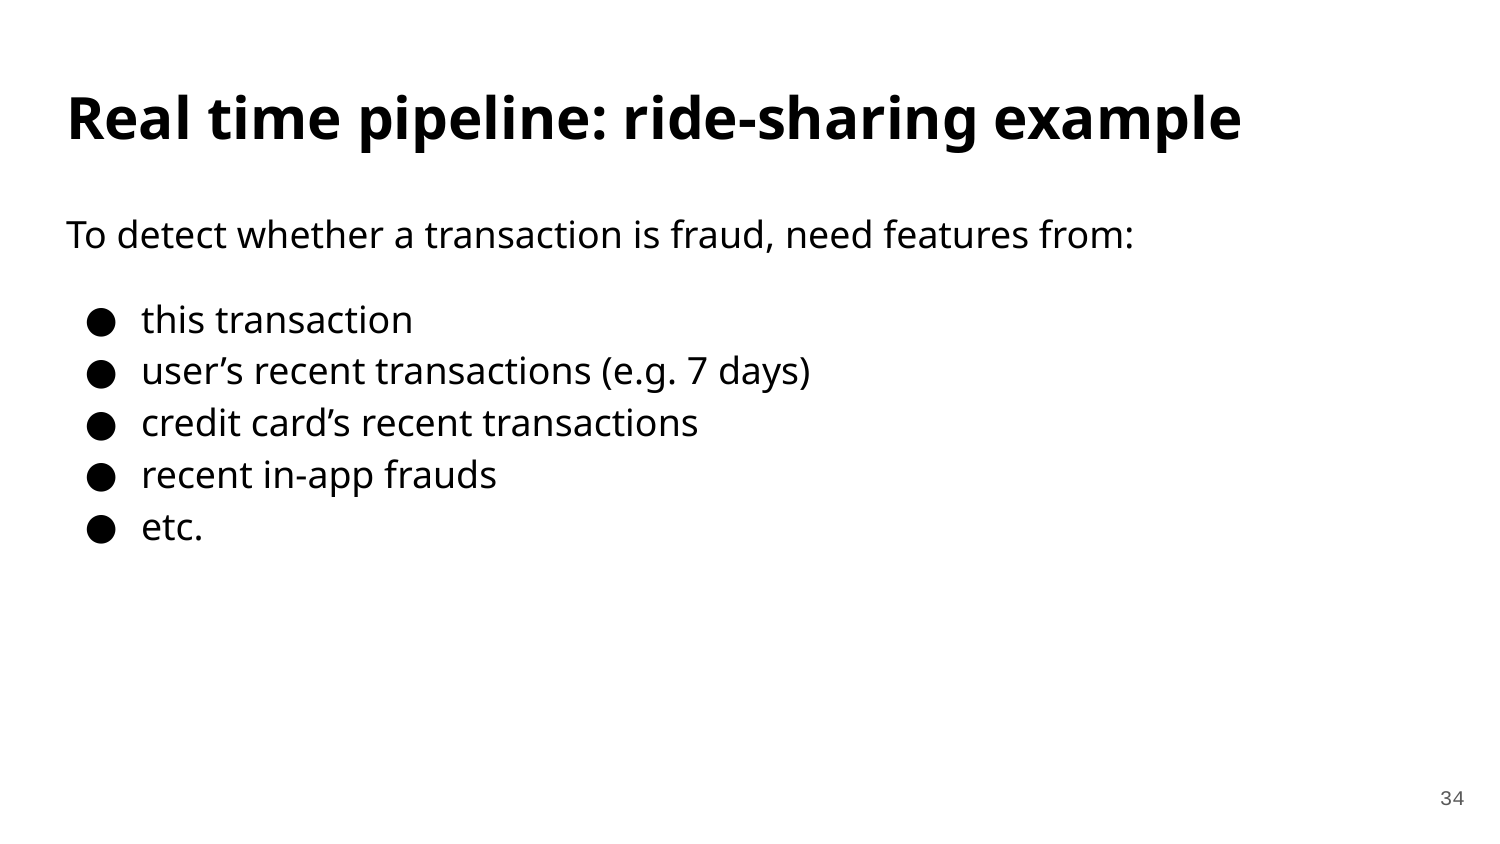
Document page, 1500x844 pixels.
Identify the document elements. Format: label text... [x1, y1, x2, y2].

list To detect whether a transaction is fraud, need features from: this transaction user’s recent transactions (e.g. 7 days) credit card’s recent transactions recent in-app frauds etc. [51, 189, 1449, 750]
title Real time pipeline: ride-sharing example [51, 66, 1449, 161]
slide_number ‹#› [1389, 764, 1480, 830]
